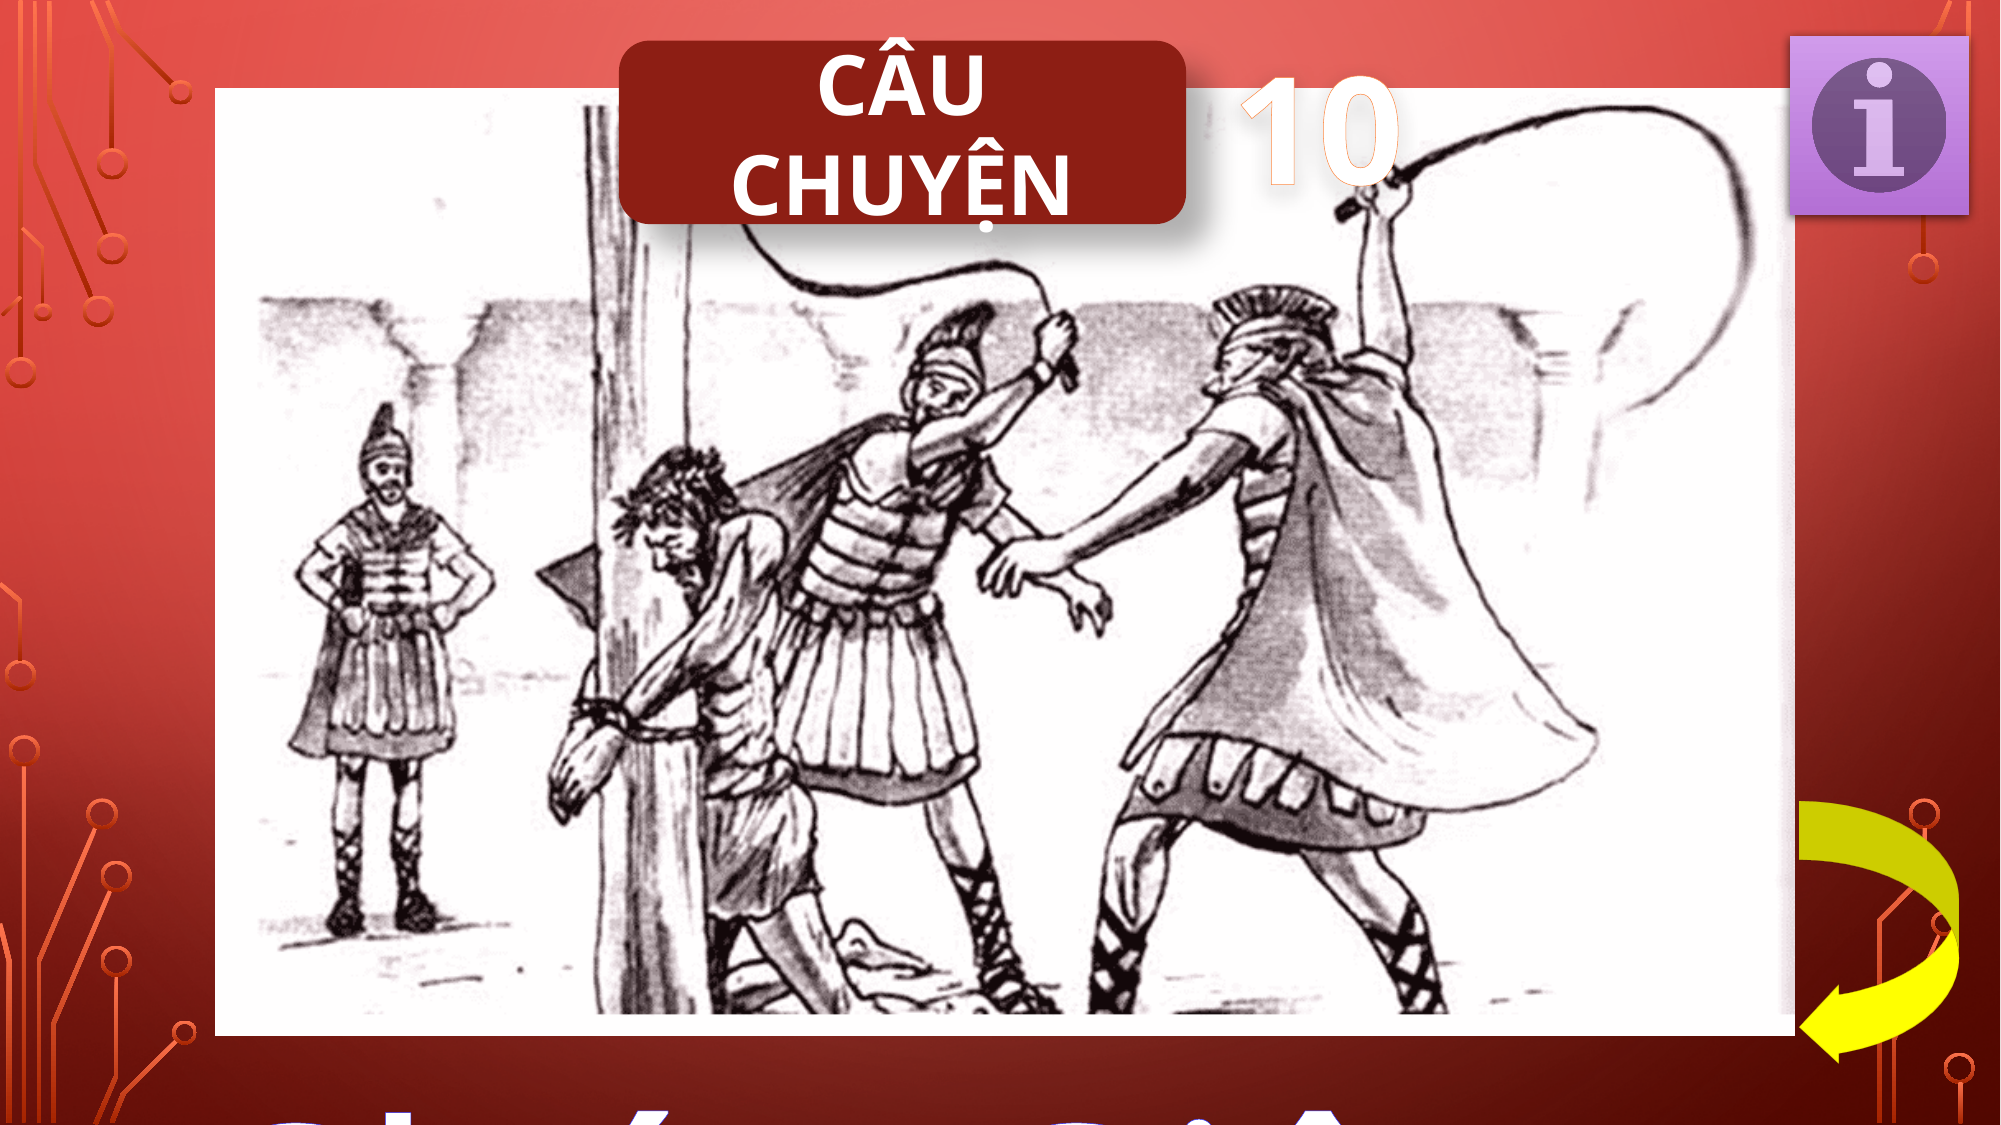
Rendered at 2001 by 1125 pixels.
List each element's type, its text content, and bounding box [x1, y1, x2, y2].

picture [1799, 801, 1960, 1064]
text_box 10 [1217, 27, 1419, 88]
picture [215, 88, 1795, 1037]
text_box CÂU CHUYỆN [617, 39, 1188, 88]
text_box Chúa Giê-xu Bị đánh roi [131, 1036, 1869, 1125]
text_box [1789, 35, 1969, 215]
